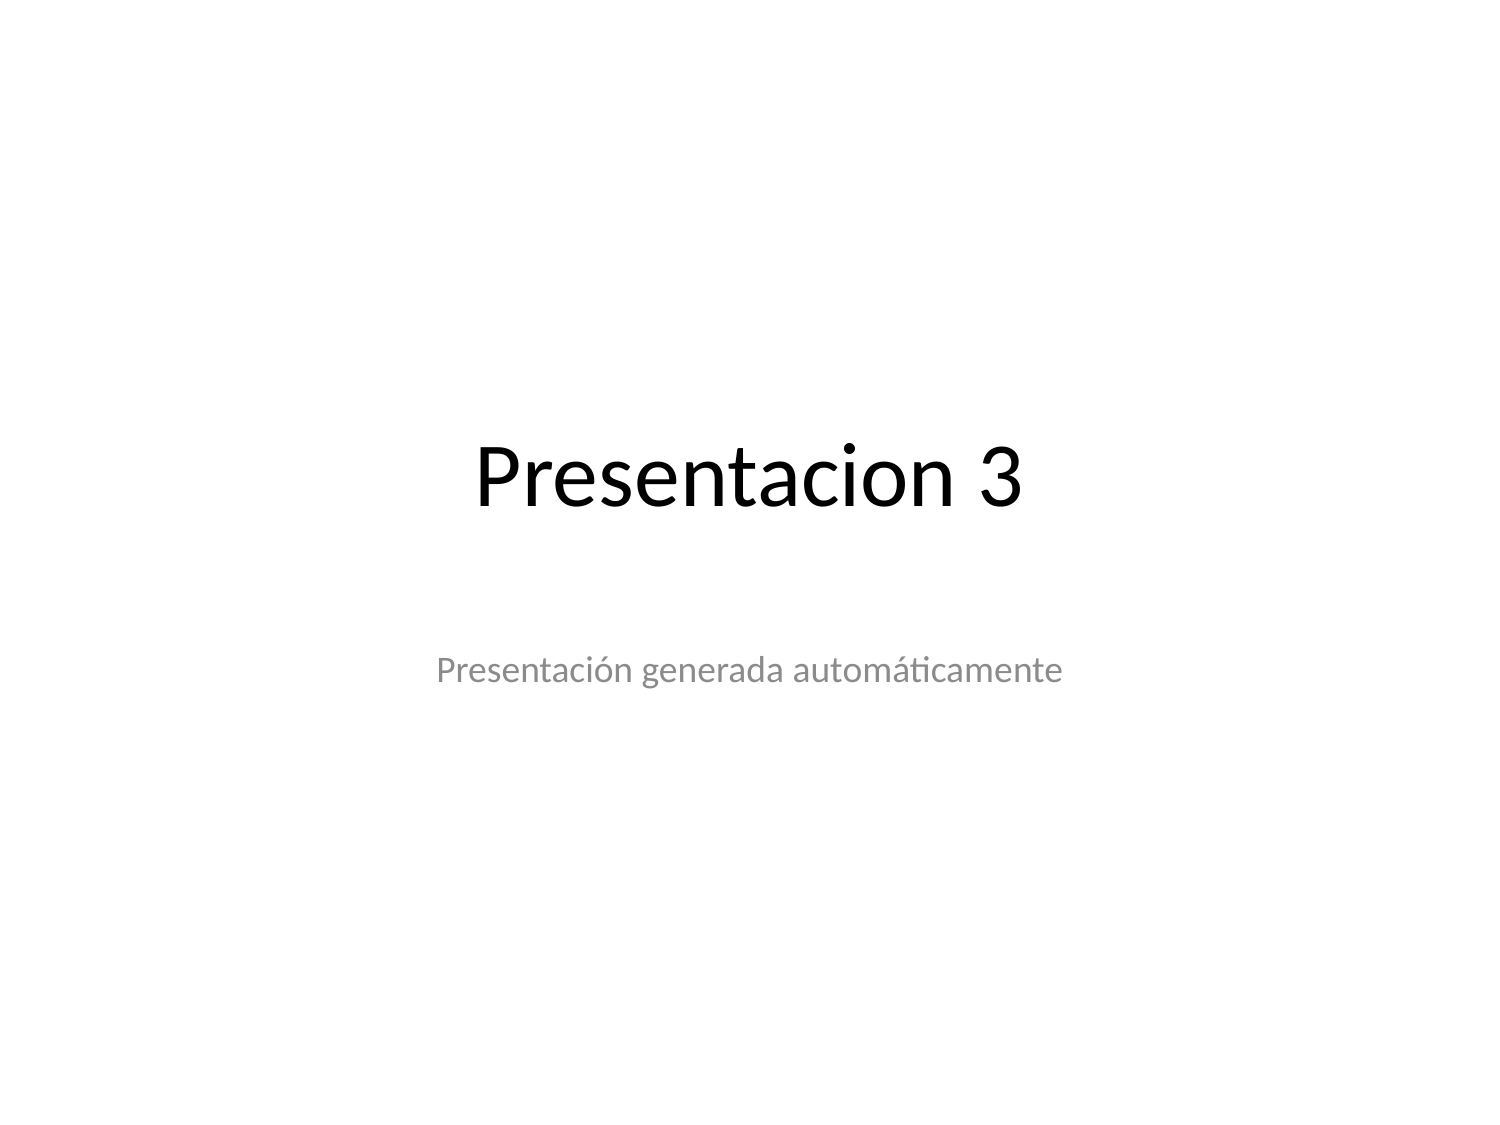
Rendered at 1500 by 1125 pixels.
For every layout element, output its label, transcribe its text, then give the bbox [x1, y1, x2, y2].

subtitle Presentación generada automáticamente [225, 637, 1275, 925]
title Presentacion 3 [112, 349, 1388, 591]
